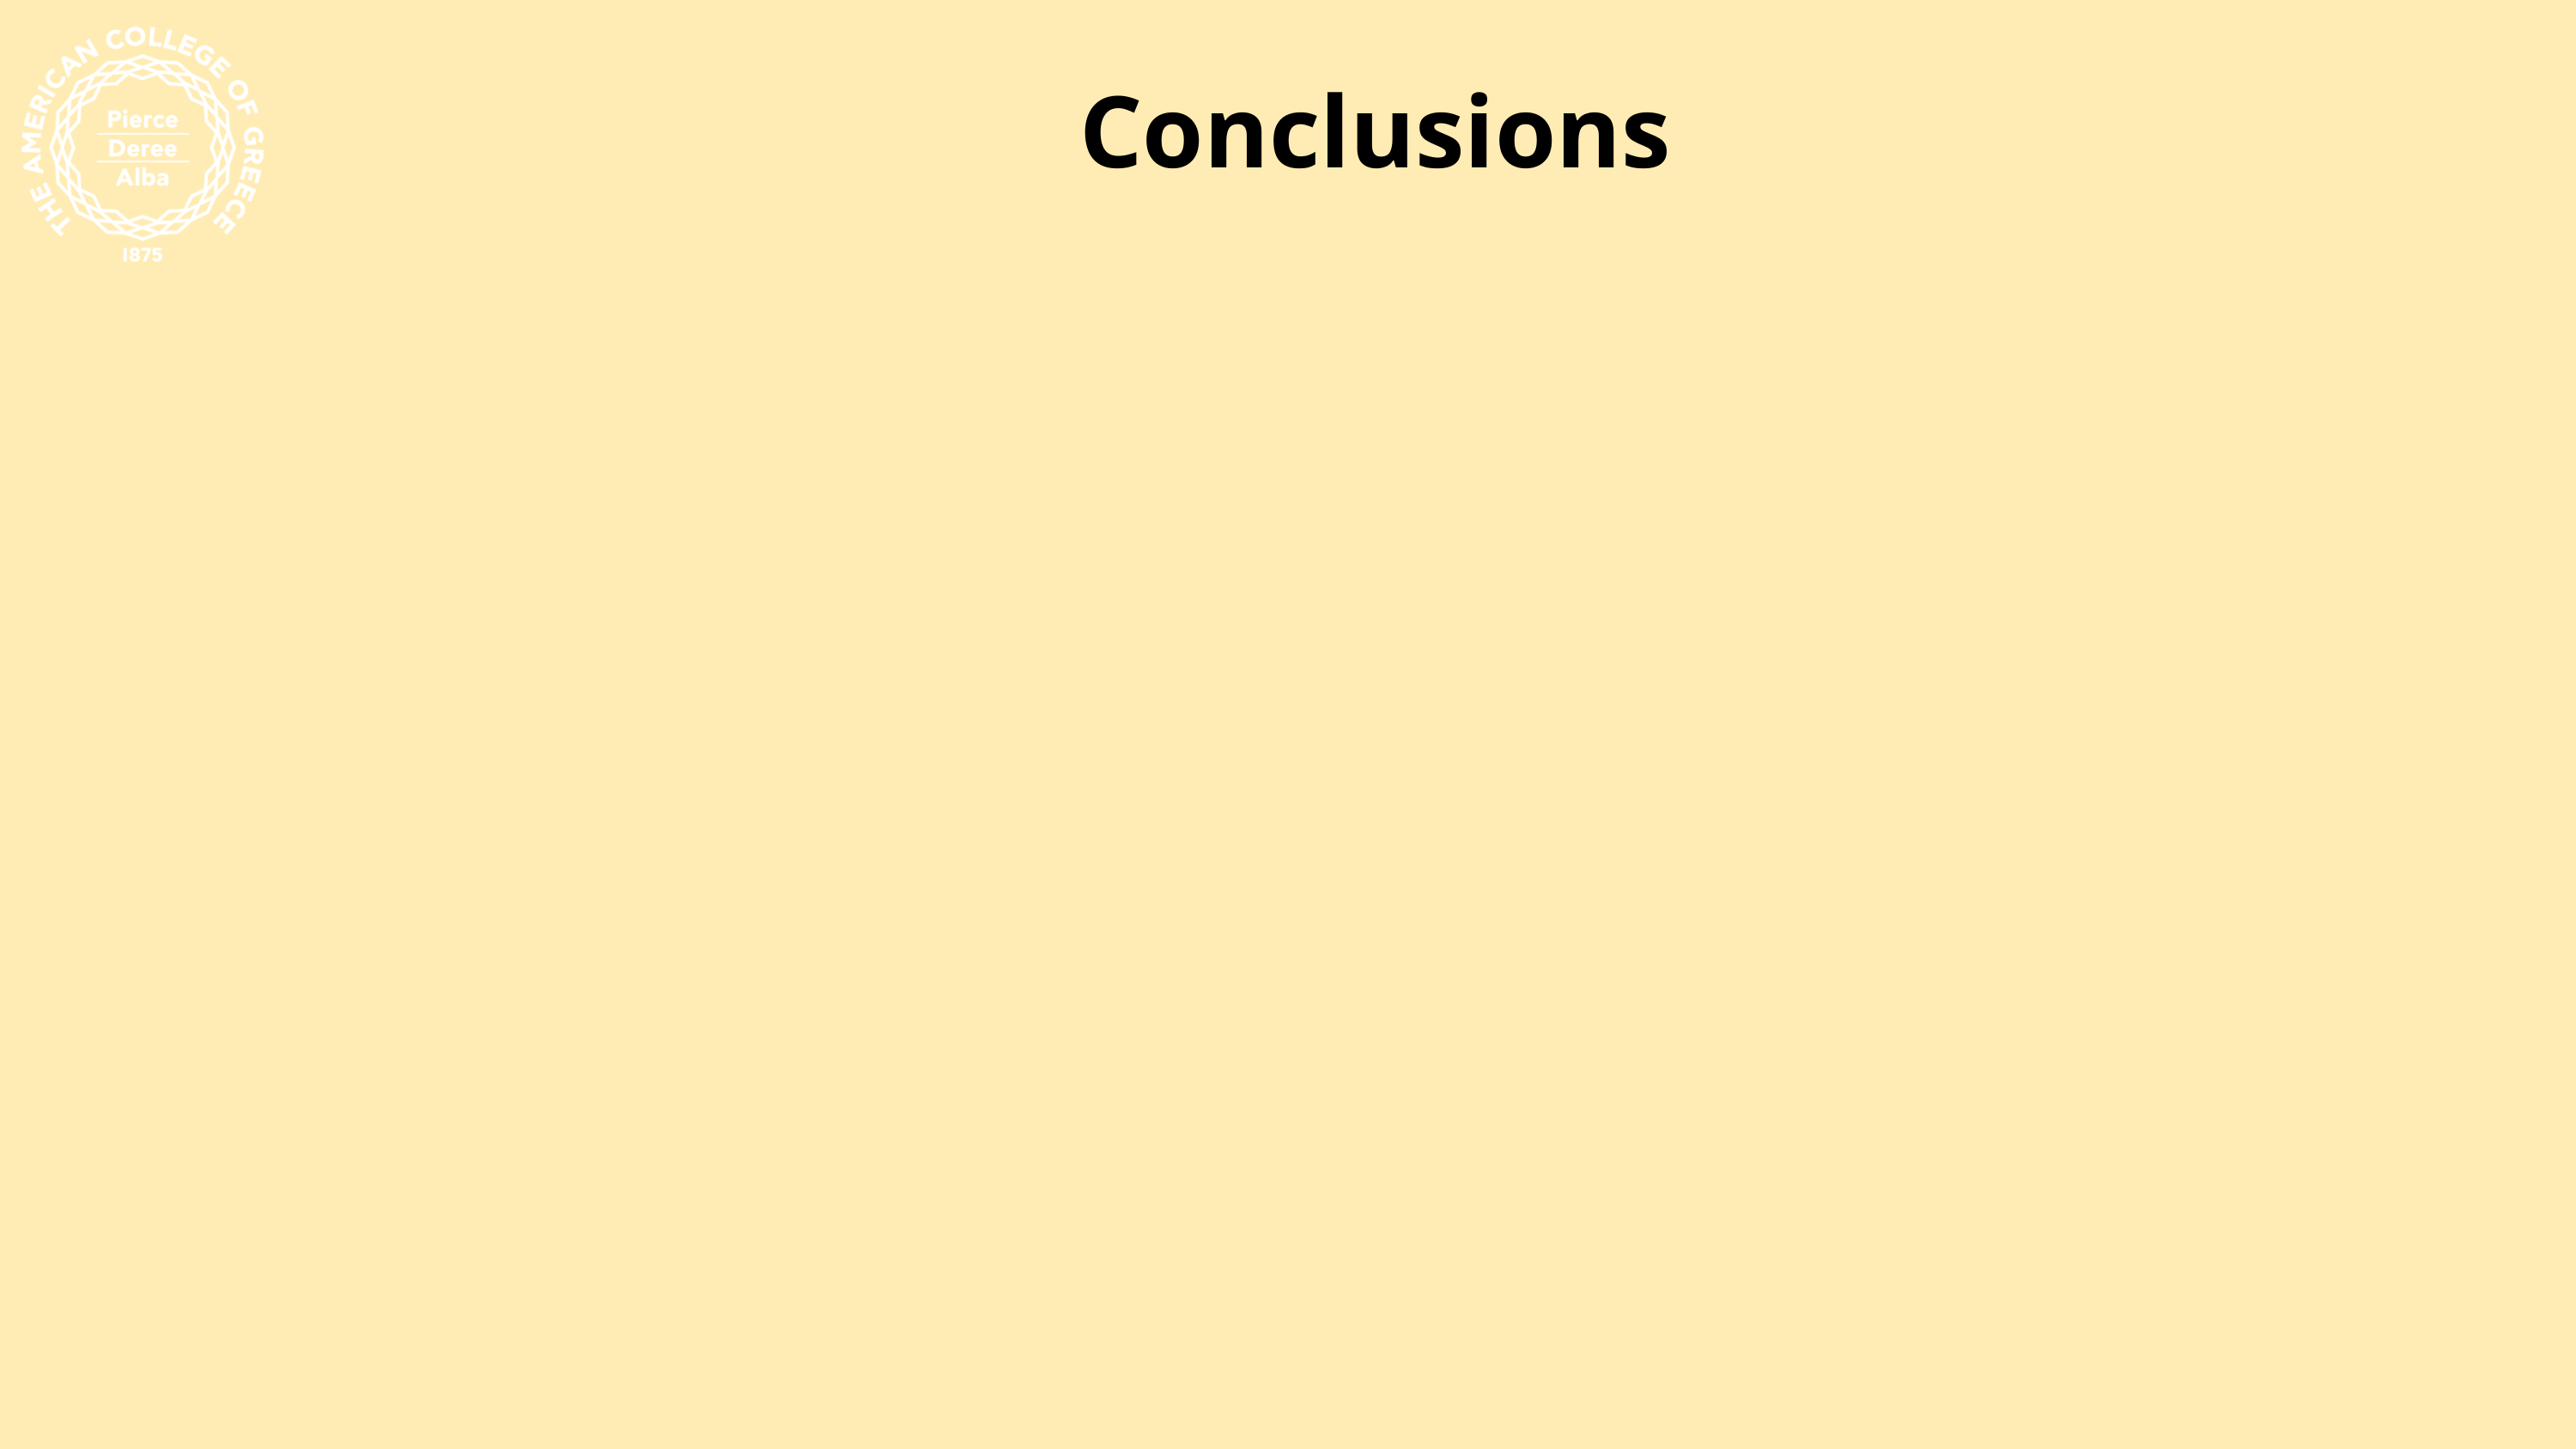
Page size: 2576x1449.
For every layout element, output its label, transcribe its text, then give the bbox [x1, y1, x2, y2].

text_box Conclusions [299, 74, 2452, 188]
text_box [21, 23, 264, 267]
